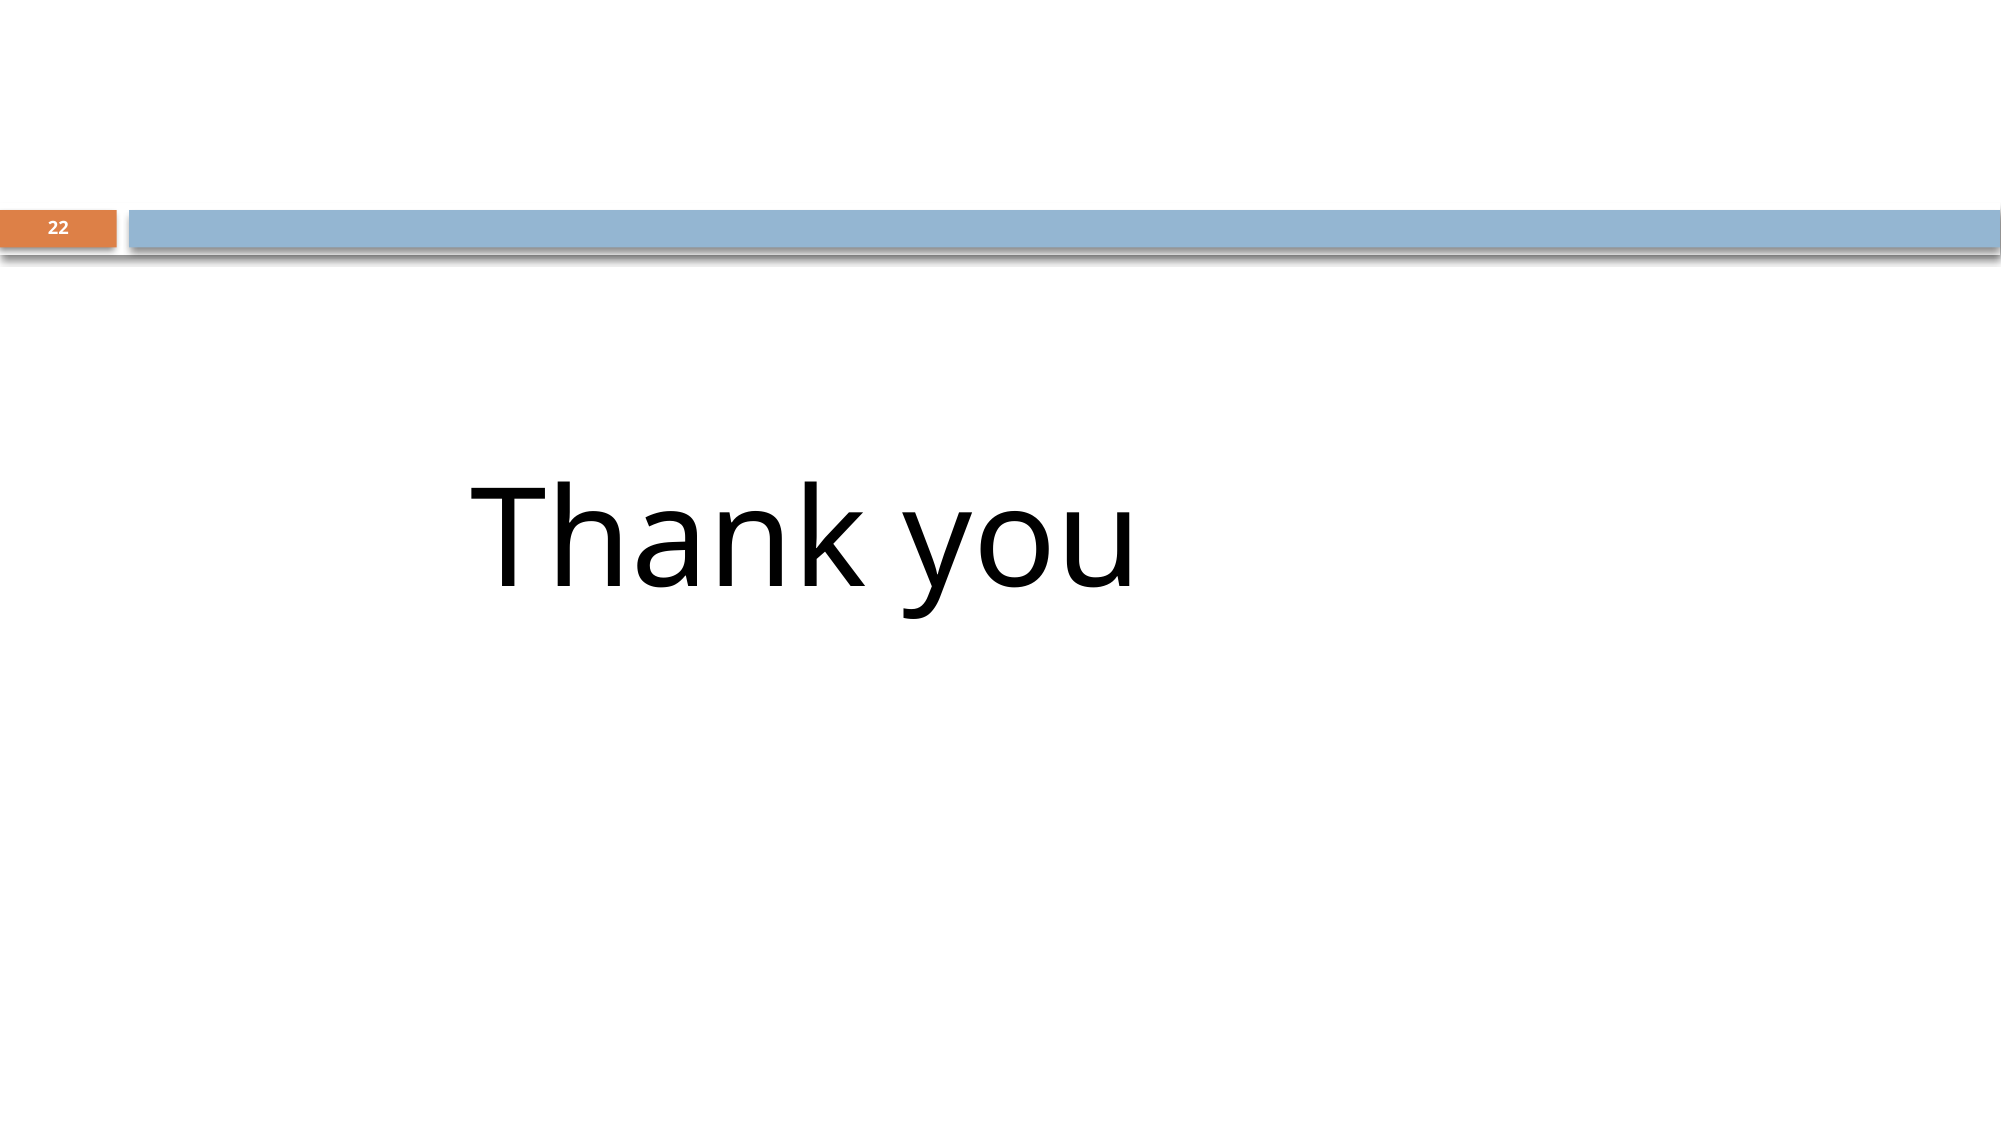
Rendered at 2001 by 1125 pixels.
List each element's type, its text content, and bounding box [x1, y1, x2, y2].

slide_number 22 [0, 208, 117, 249]
list Thank you [133, 262, 1918, 1000]
